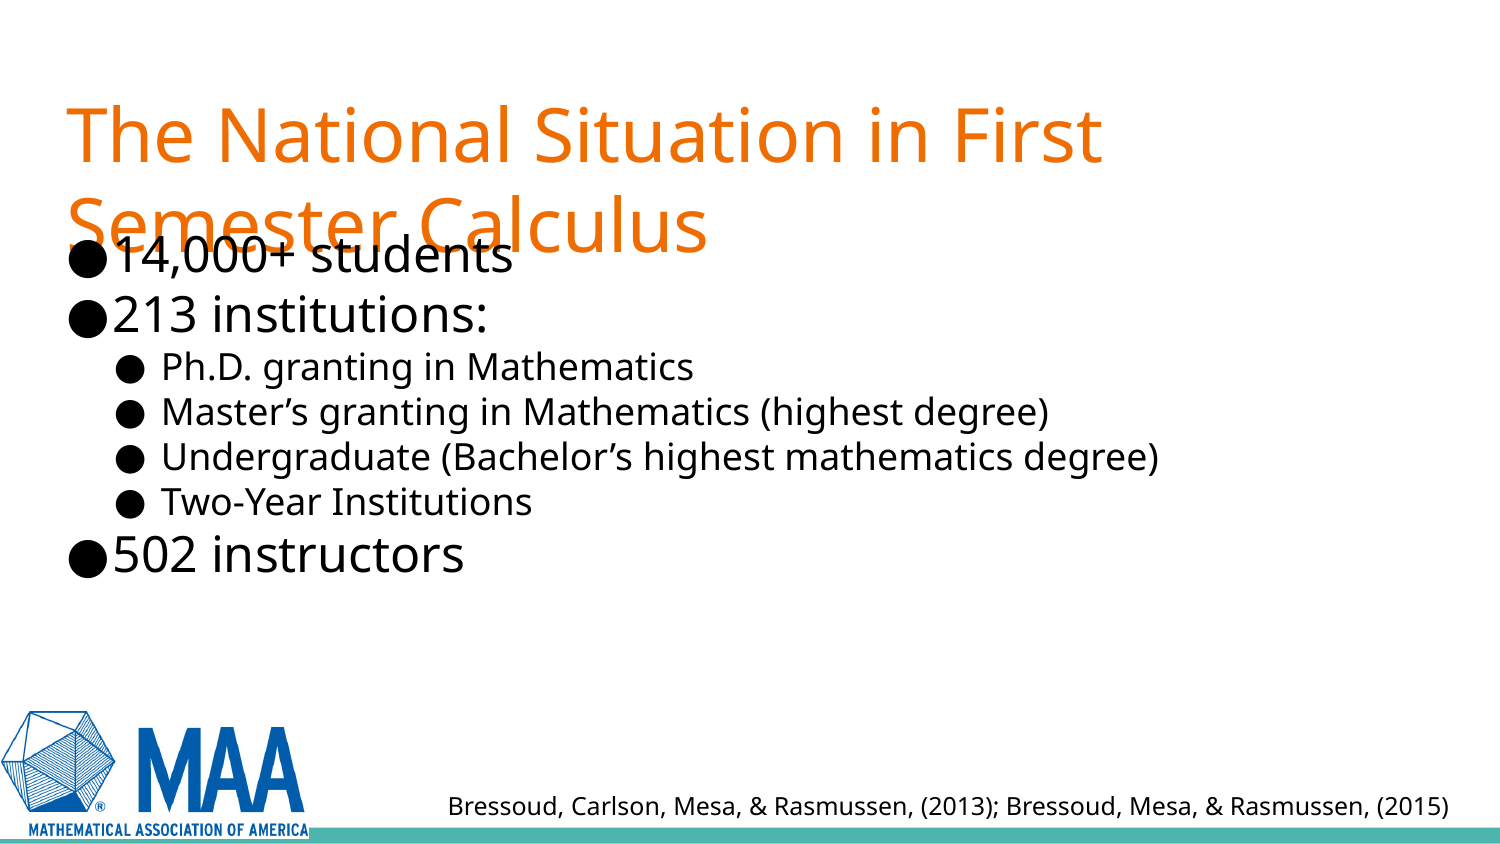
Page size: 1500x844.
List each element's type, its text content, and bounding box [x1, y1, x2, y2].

text_box Bressoud, Carlson, Mesa, & Rasmussen, (2013); Bressoud, Mesa, & Rasmussen, (2015) [314, 782, 1466, 817]
picture [0, 711, 310, 839]
list 14,000+ students 213 institutions: Ph.D. granting in Mathematics Master’s granting in Mathematics (highest degree) Undergraduate (Bachelor’s highest mathematics degree) Two-Year Institutions 502 instructors [51, 207, 1449, 750]
title The National Situation in First Semester Calculus [51, 72, 1449, 189]
